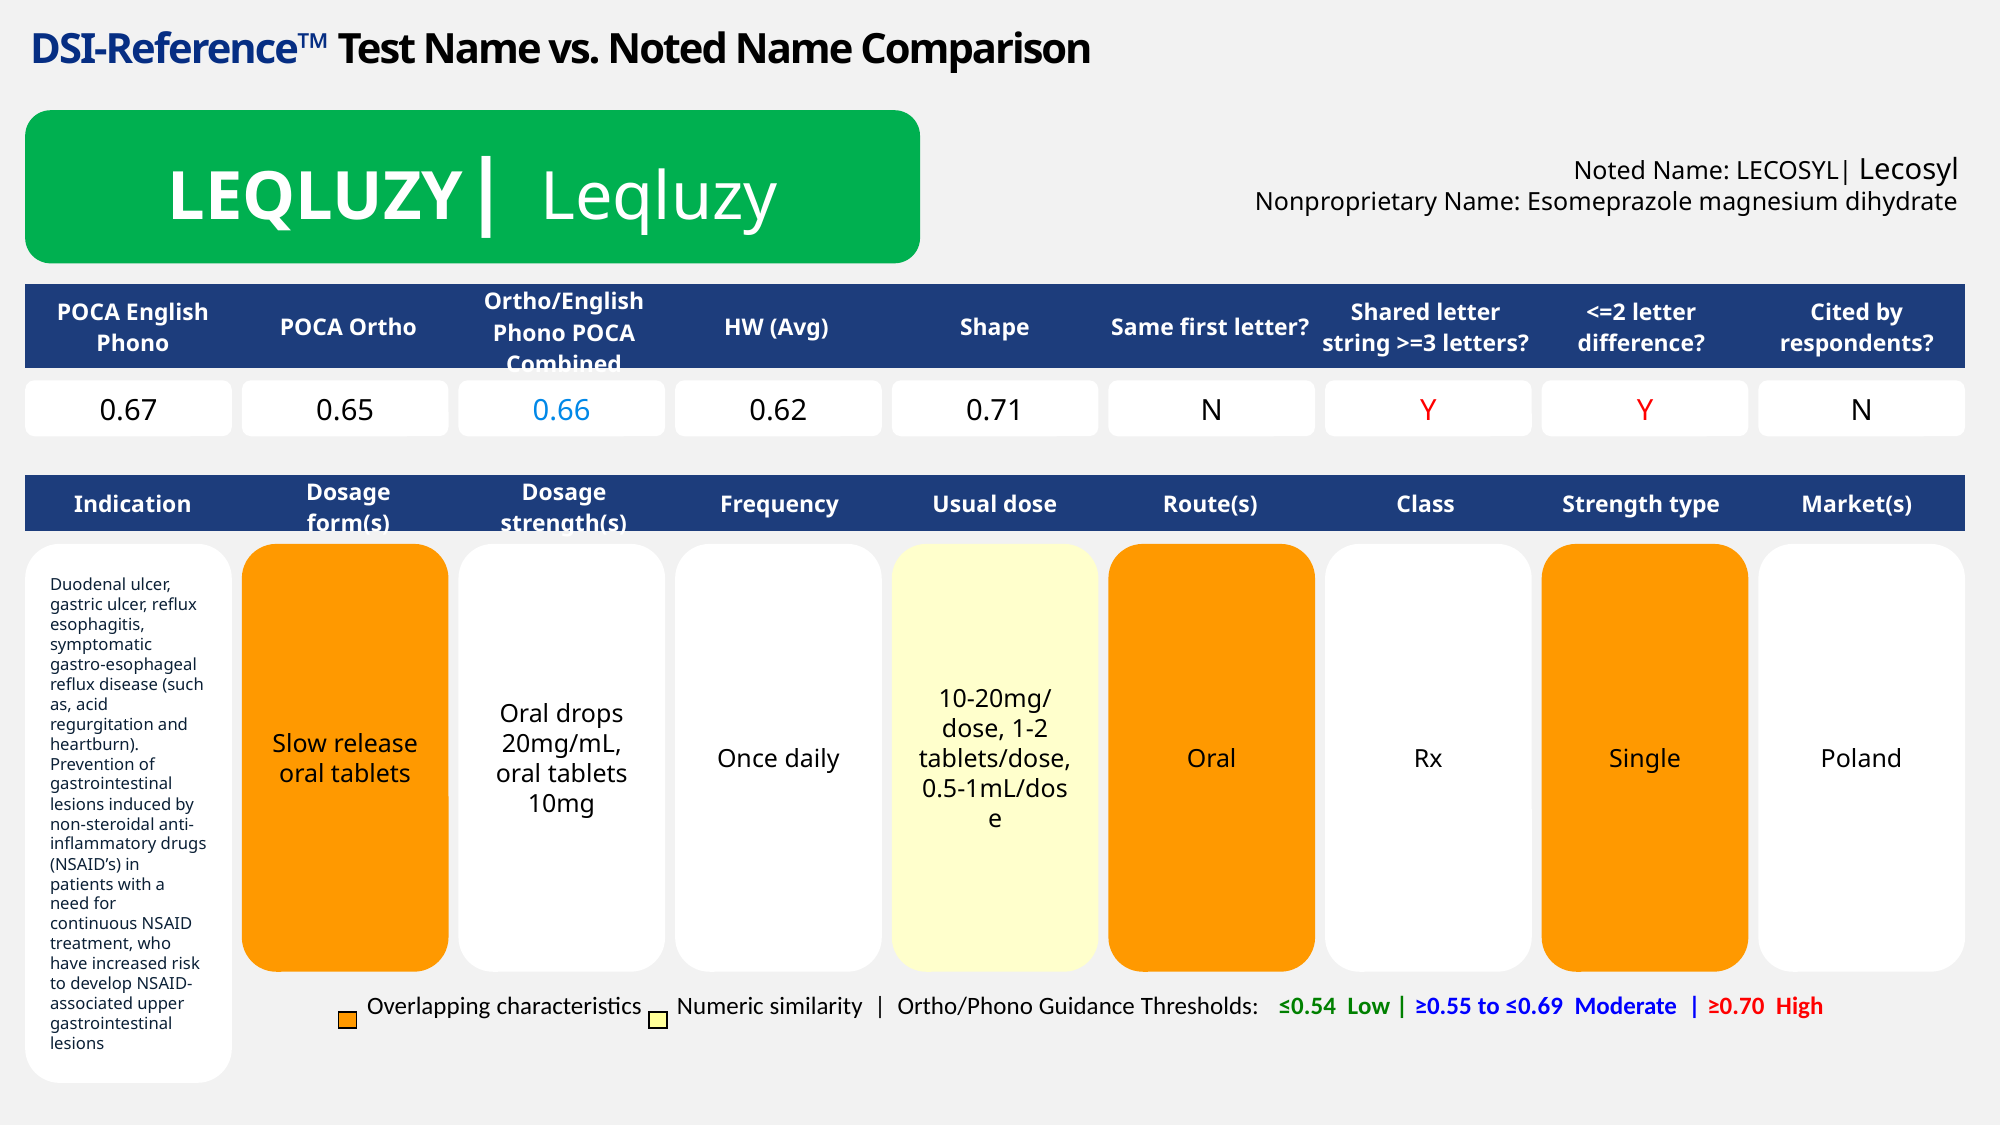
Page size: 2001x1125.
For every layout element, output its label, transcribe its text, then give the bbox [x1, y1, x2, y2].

table_header Usual dose [887, 475, 1103, 531]
text_box 0.62 [674, 379, 883, 438]
table_header Cited by respondents? [1749, 284, 1965, 368]
text_box Rx [1324, 542, 1533, 973]
text_box Y [1540, 379, 1750, 438]
table_header Shape [887, 284, 1103, 368]
text_box 10-20mg/dose, 1-2 tablets/dose, 0.5-1mL/dose [890, 542, 1100, 973]
text_box N [1757, 379, 1967, 438]
text_box Oral drops 20mg/mL, oral tablets 10mg [457, 542, 667, 973]
text_box N [1107, 379, 1317, 438]
title DSI-Reference™ Test Name vs. Noted Name Comparison [30, 0, 1954, 73]
table_header Route(s) [1103, 475, 1318, 531]
table_header Class [1318, 475, 1534, 531]
text_box Single [1540, 542, 1750, 973]
text_box Oral [1107, 542, 1317, 973]
table_header Dosage form(s) [241, 475, 456, 531]
text_box LEQLUZY| Leqluzy [24, 109, 922, 265]
table_header Indication [25, 475, 241, 531]
text_box Poland [1757, 542, 1967, 973]
table_header POCA English Phono [25, 284, 241, 368]
text_box 0.65 [240, 379, 450, 438]
text_box Y [1324, 379, 1533, 438]
table_header <=2 letter difference? [1534, 284, 1749, 368]
table_header POCA Ortho [241, 284, 456, 368]
text_box Overlapping characteristics Numeric similarity | Ortho/Phono Guidance Thresholds: ≤0.54 Low | ≥0.55 to ≤0.69 Moderate | ≥0.70 High [367, 990, 1830, 1050]
text_box [338, 1011, 357, 1028]
table_header Frequency [672, 475, 887, 531]
text_box 0.67 [24, 379, 233, 438]
table_header Market(s) [1749, 475, 1965, 531]
text_box Duodenal ulcer, gastric ulcer, reflux esophagitis, symptomatic gastro-esophageal reflux disease (such as, acid regurgitation and heartburn). Prevention of gastrointestinal lesions induced by non-steroidal anti-inflammatory drugs (NSAID’s) in patients with a need for continuous NSAID treatment, who have increased risk to develop NSAID-associated upper gastrointestinal lesions [24, 542, 233, 1084]
text_box 0.66 [457, 379, 667, 438]
table_header HW (Avg) [672, 284, 887, 368]
text_box Slow release oral tablets [240, 542, 450, 973]
text_box Noted Name: LECOSYL| Lecosyl Nonproprietary Name: Esomeprazole magnesium dihydrate [1131, 153, 1959, 243]
text_box [648, 1011, 668, 1028]
table_header Ortho/English Phono POCA Combined [456, 284, 672, 368]
table_header Same first letter? [1103, 284, 1318, 368]
table_header Dosage strength(s) [456, 475, 672, 531]
text_box Once daily [674, 542, 883, 973]
table_header Shared letter string >=3 letters? [1318, 284, 1534, 368]
table_header Strength type [1534, 475, 1749, 531]
text_box 0.71 [890, 379, 1100, 438]
